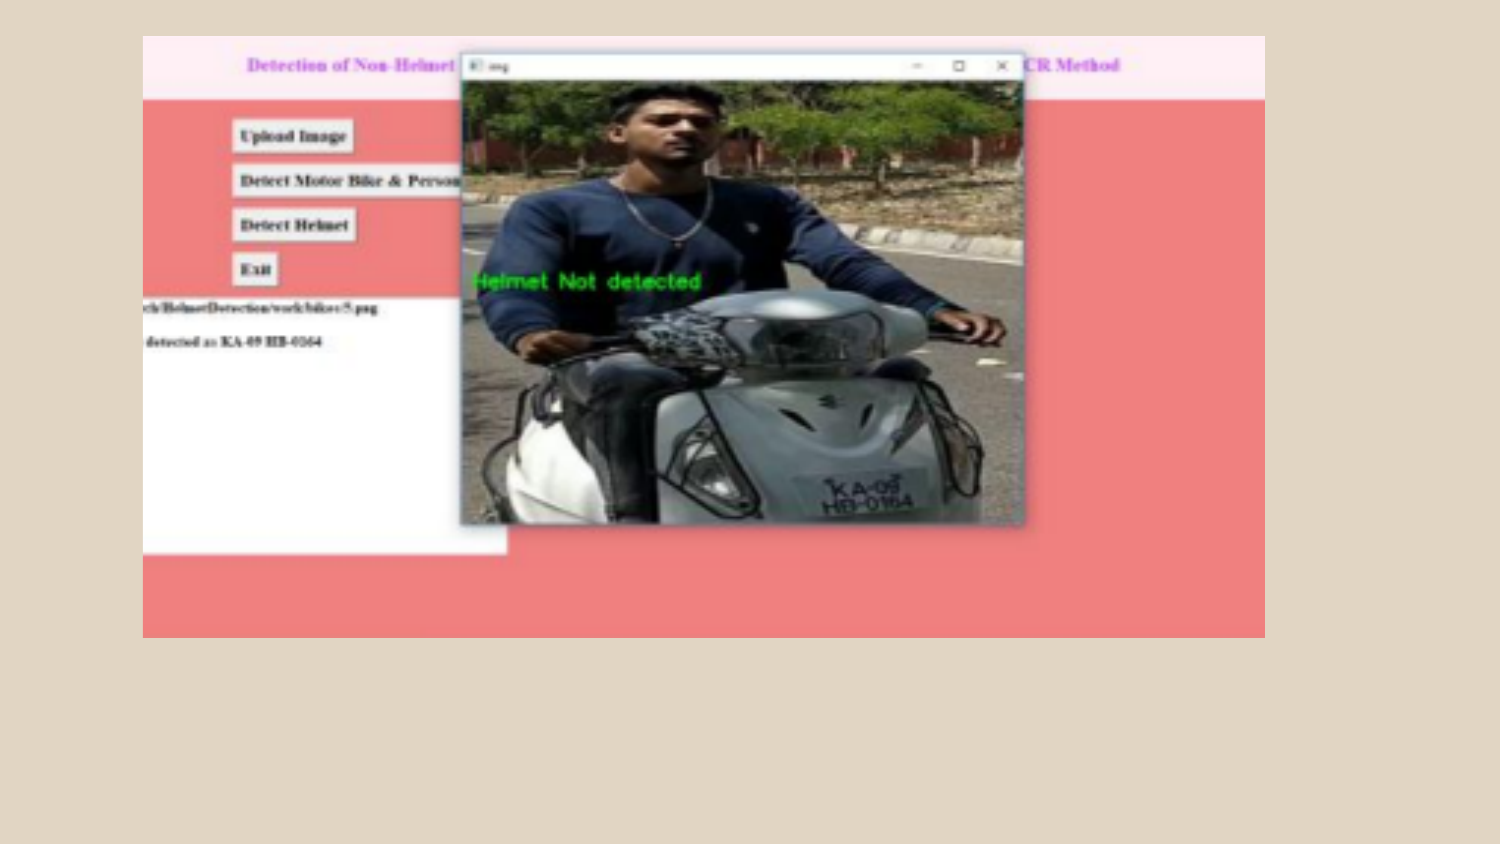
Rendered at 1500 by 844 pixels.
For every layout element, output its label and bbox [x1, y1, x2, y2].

picture [142, 36, 1266, 638]
